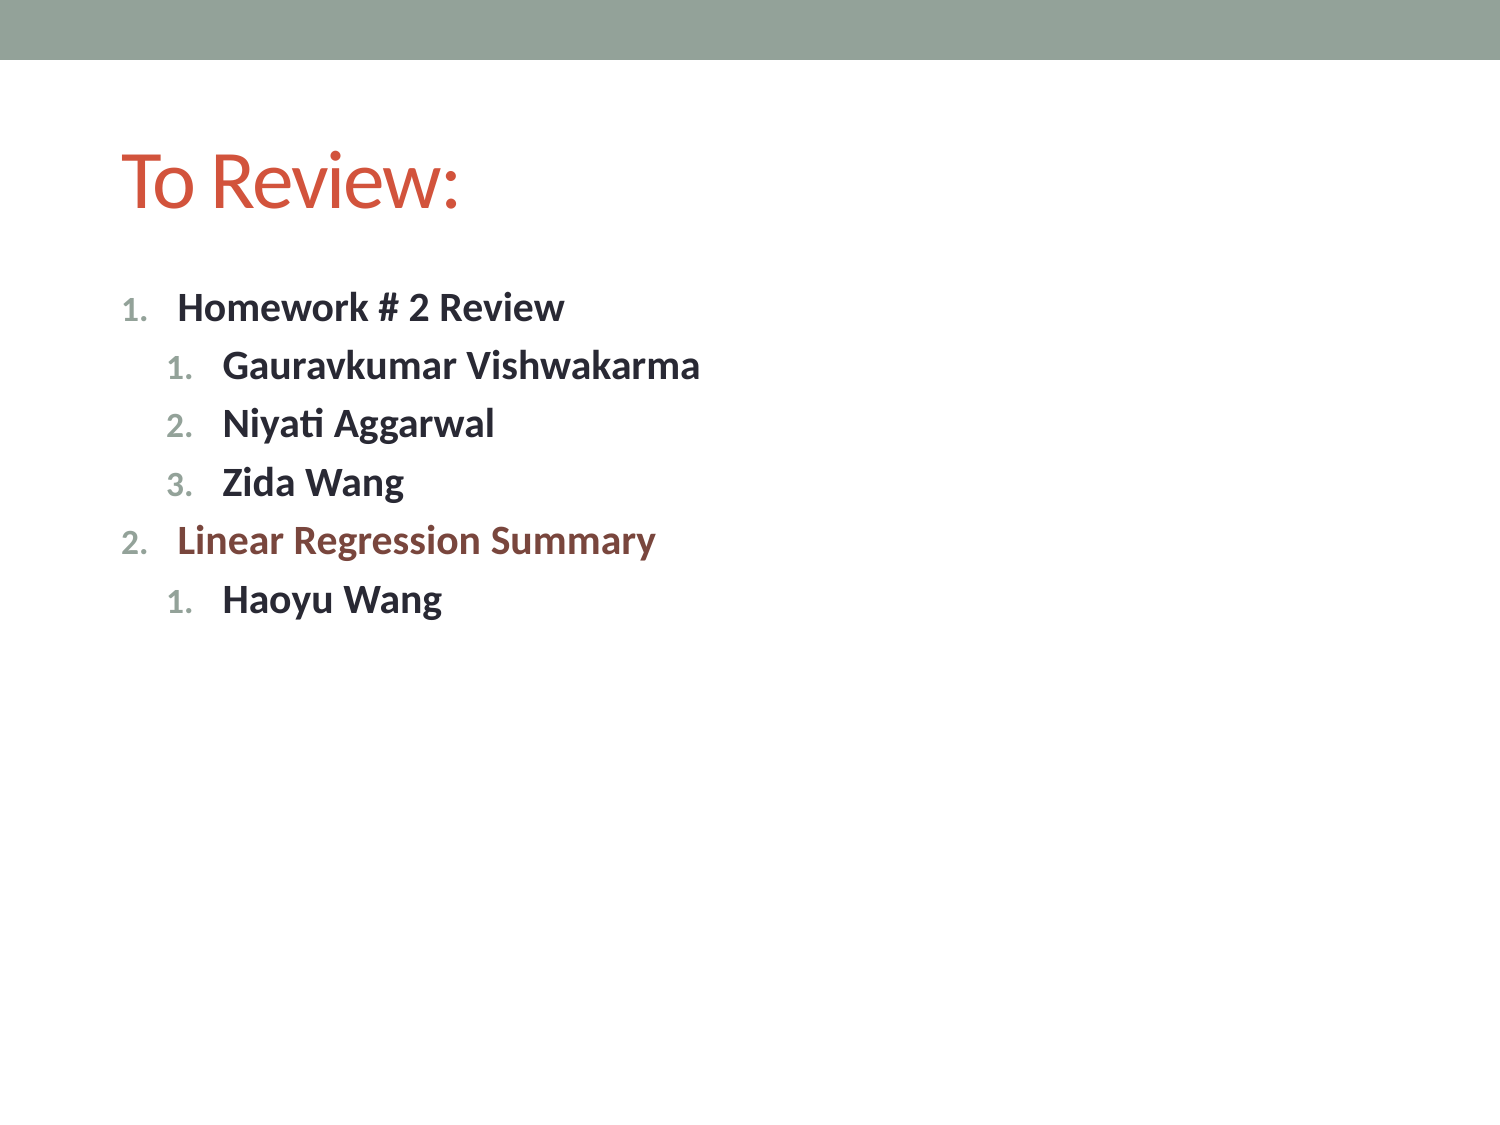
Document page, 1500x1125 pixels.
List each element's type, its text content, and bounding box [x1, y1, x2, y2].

title To Review: [106, 62, 1456, 288]
list Homework # 2 Review Gauravkumar Vishwakarma Niyati Aggarwal Zida Wang Linear Regression Summary Haoyu Wang [106, 213, 1344, 1063]
